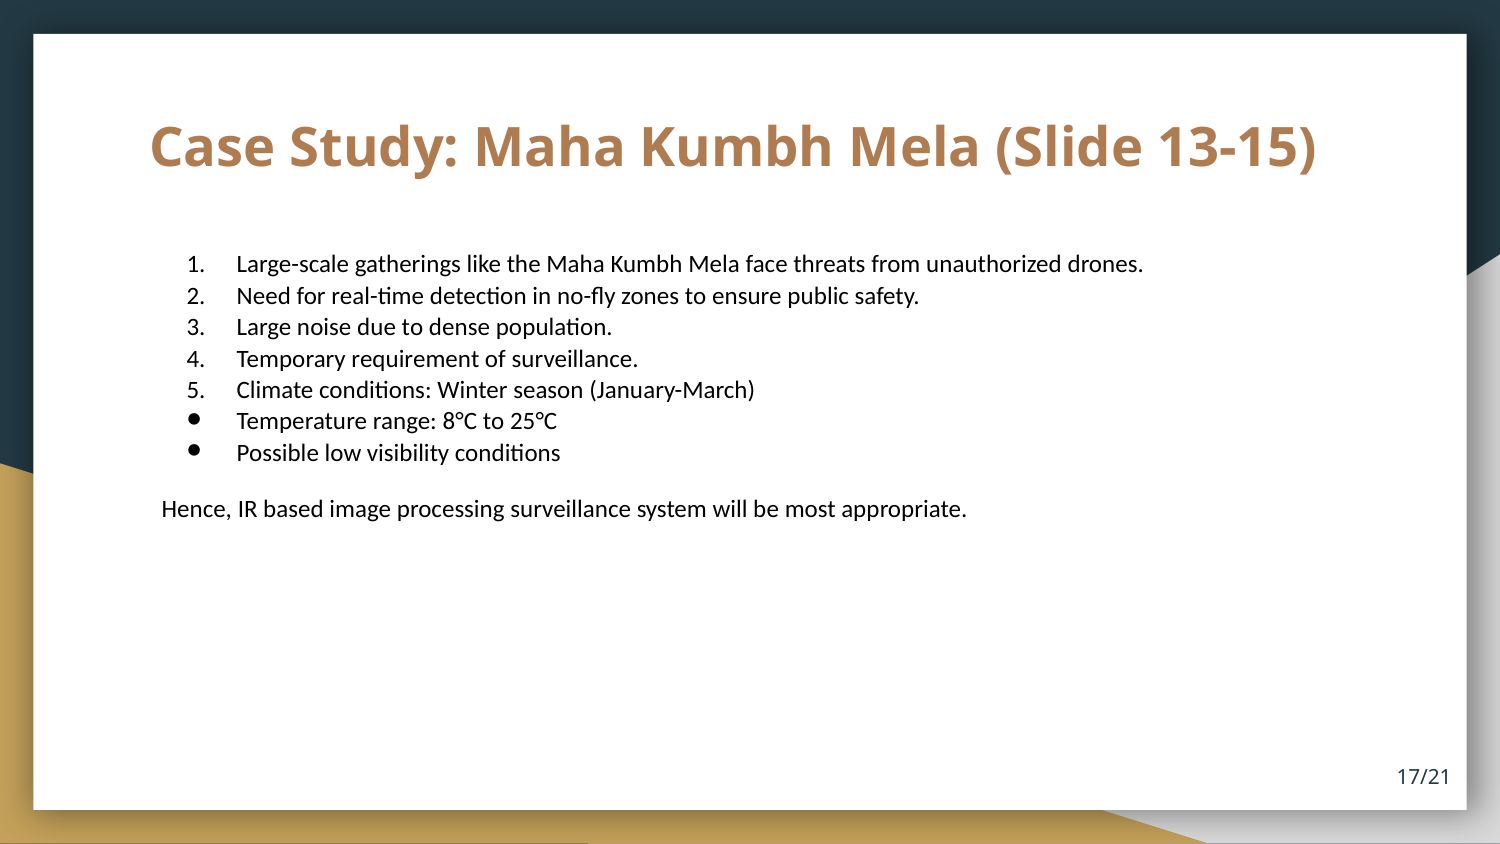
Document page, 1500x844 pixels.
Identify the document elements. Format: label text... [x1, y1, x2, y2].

list Large-scale gatherings like the Maha Kumbh Mela face threats from unauthorized drones. Need for real-time detection in no-fly zones to ensure public safety. Large noise due to dense population. Temporary requirement of surveillance. Climate conditions: Winter season (January-March) Temperature range: 8°C to 25°C Possible low visibility conditions Hence, IR based image processing surveillance system will be most appropriate. [146, 231, 1378, 755]
title Case Study: Maha Kumbh Mela (Slide 13-15) [134, 35, 1366, 192]
slide_number ‹#›/21 [1376, 745, 1467, 810]
